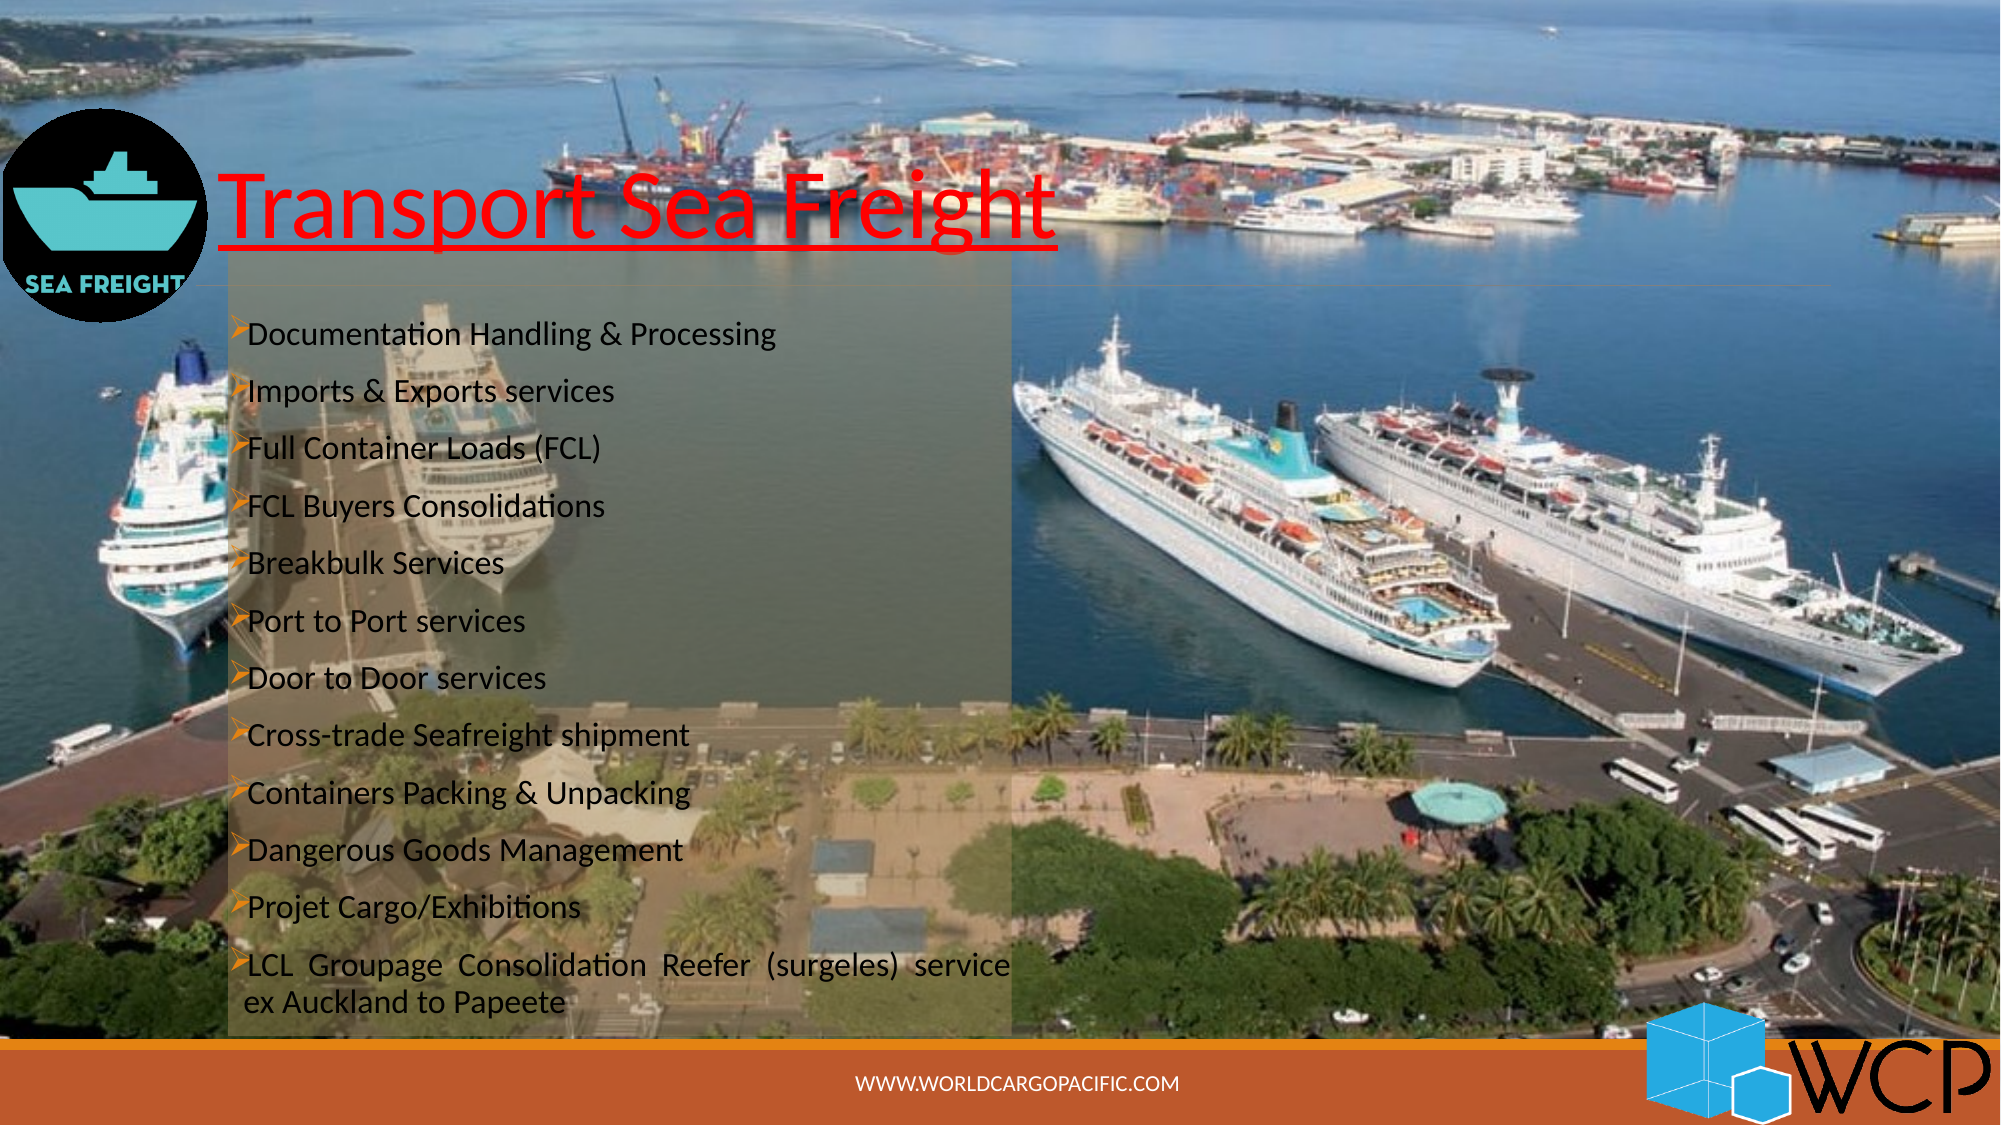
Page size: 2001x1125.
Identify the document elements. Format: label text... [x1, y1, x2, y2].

footer www.worldcargopacific.com [328, 1056, 1196, 1108]
title Transport Sea Freight [142, 6, 1134, 267]
list Documentation Handling & Processing Imports & Exports services Full Container Loads (FCL) FCL Buyers Consolidations Breakbulk Services Port to Port services Door to Door services Cross-trade Seafreight shipment Containers Packing & Unpacking Dangerous Goods Management Projet Cargo/Exhibitions LCL Groupage Consolidation Reefer (surgeles) service ex Auckland to Papeete [228, 251, 1012, 1037]
picture [0, 0, 2001, 1125]
